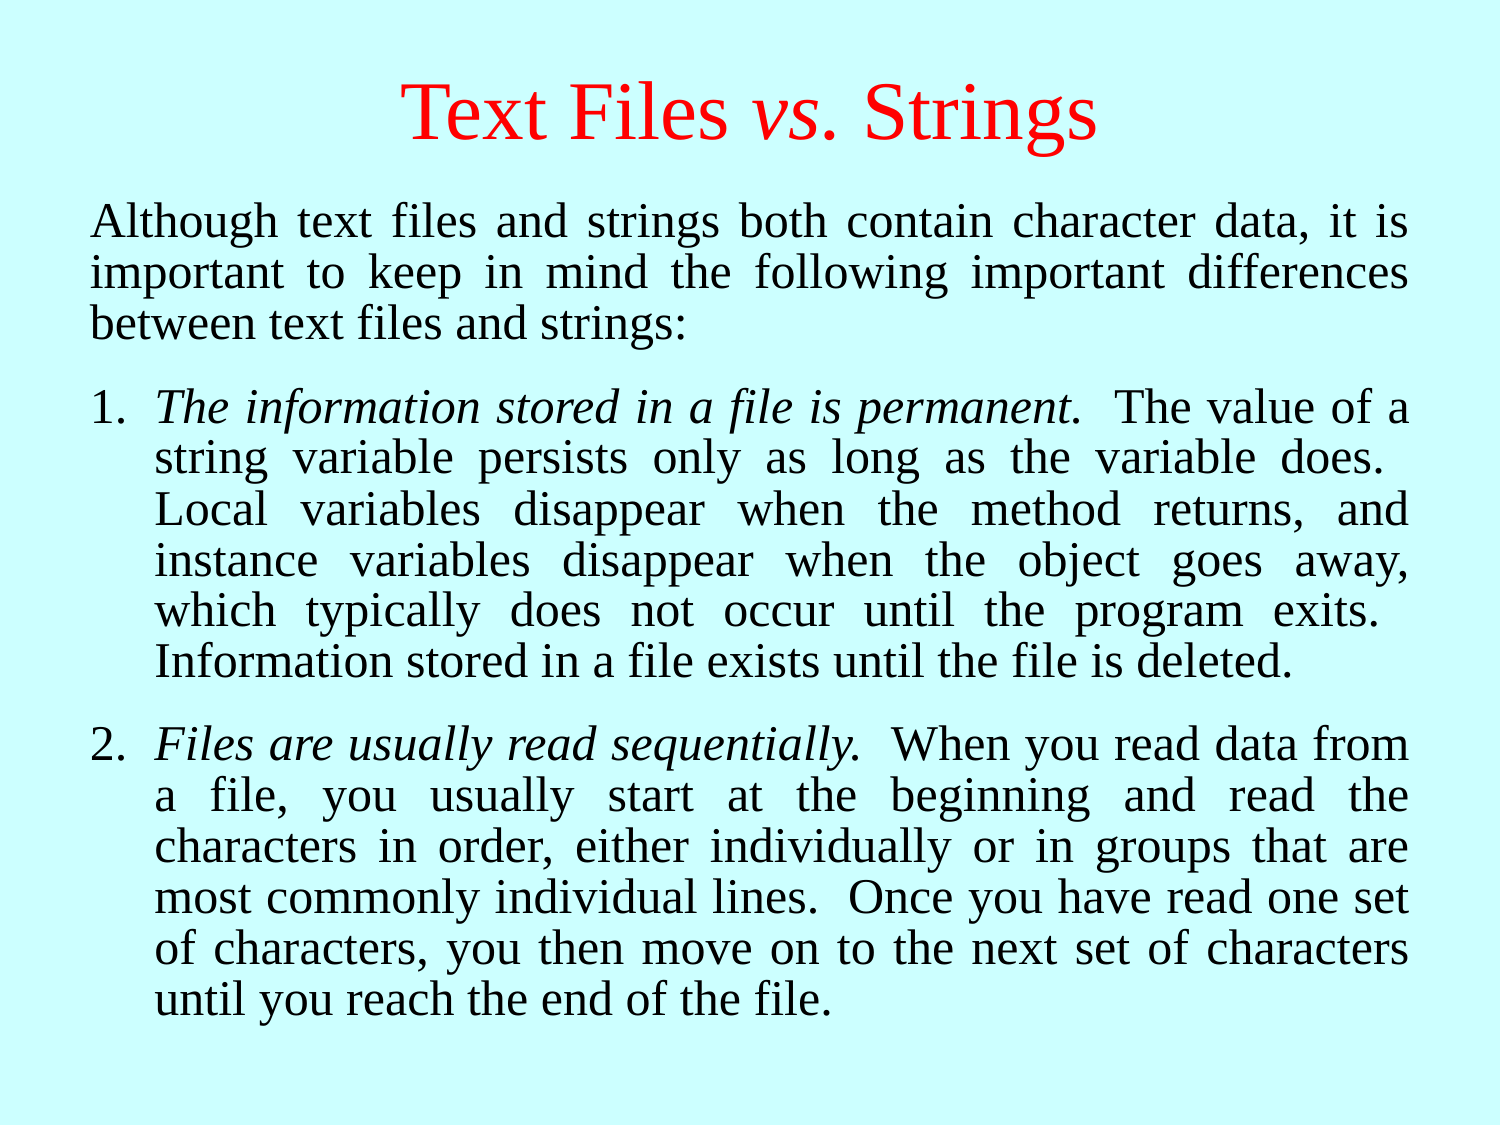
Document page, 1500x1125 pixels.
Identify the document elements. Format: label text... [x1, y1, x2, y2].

text_box Although text files and strings both contain character data, it is important to keep in mind the following important differences between text files and strings: [74, 189, 1425, 357]
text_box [74, 712, 1426, 1035]
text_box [74, 374, 1426, 697]
title Text Files vs. Strings [0, 12, 1500, 201]
